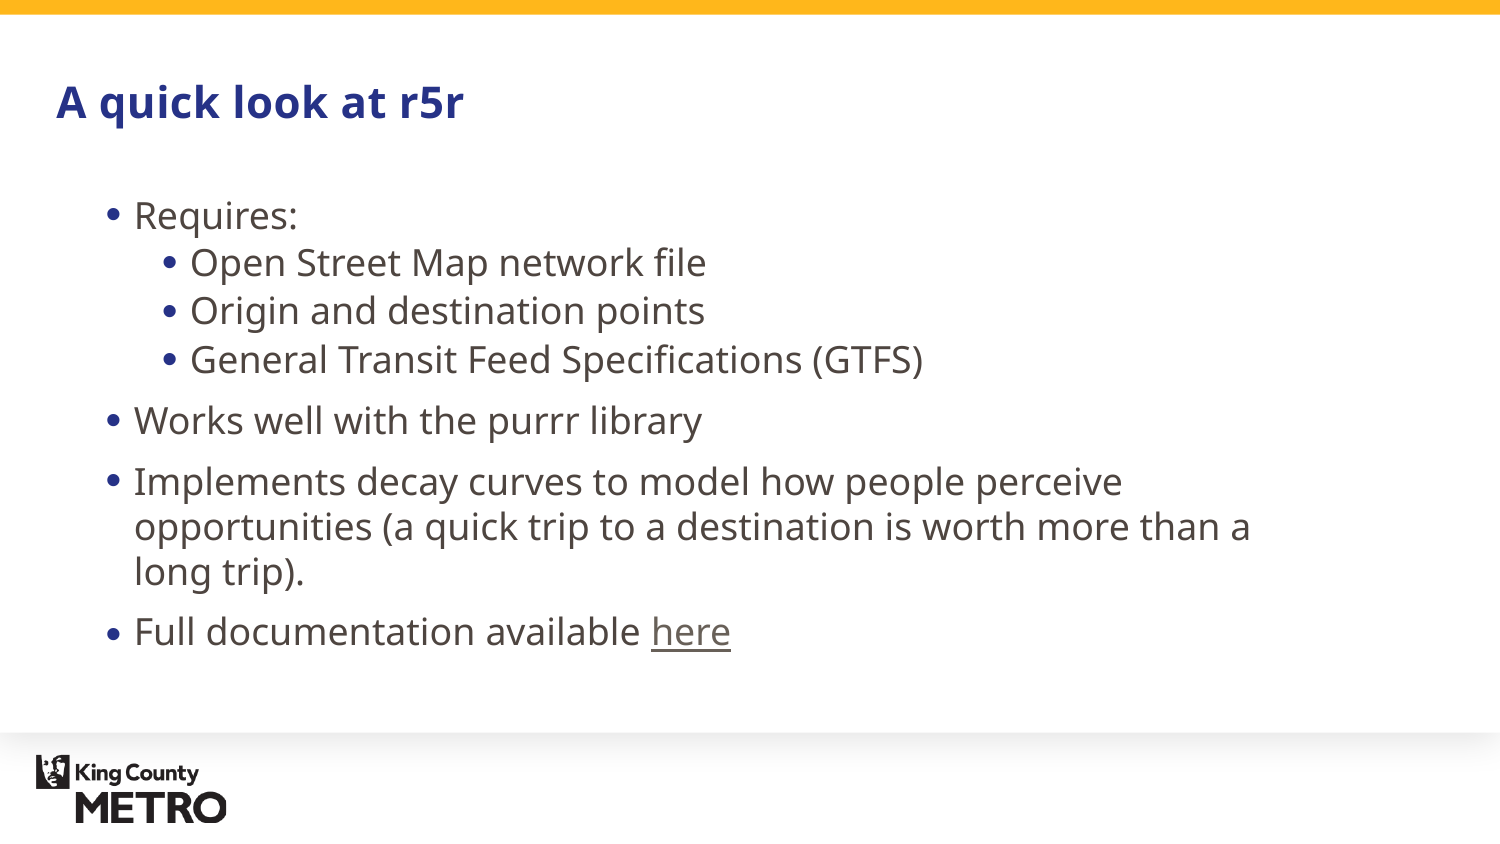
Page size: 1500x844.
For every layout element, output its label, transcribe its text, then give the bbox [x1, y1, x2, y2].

list Requires: Open Street Map network file Origin and destination points General Transit Feed Specifications (GTFS) Works well with the purrr library Implements decay curves to model how people perceive opportunities (a quick trip to a destination is worth more than a long trip). Full documentation available here [90, 184, 1345, 665]
title A quick look at r5r [41, 52, 1136, 150]
